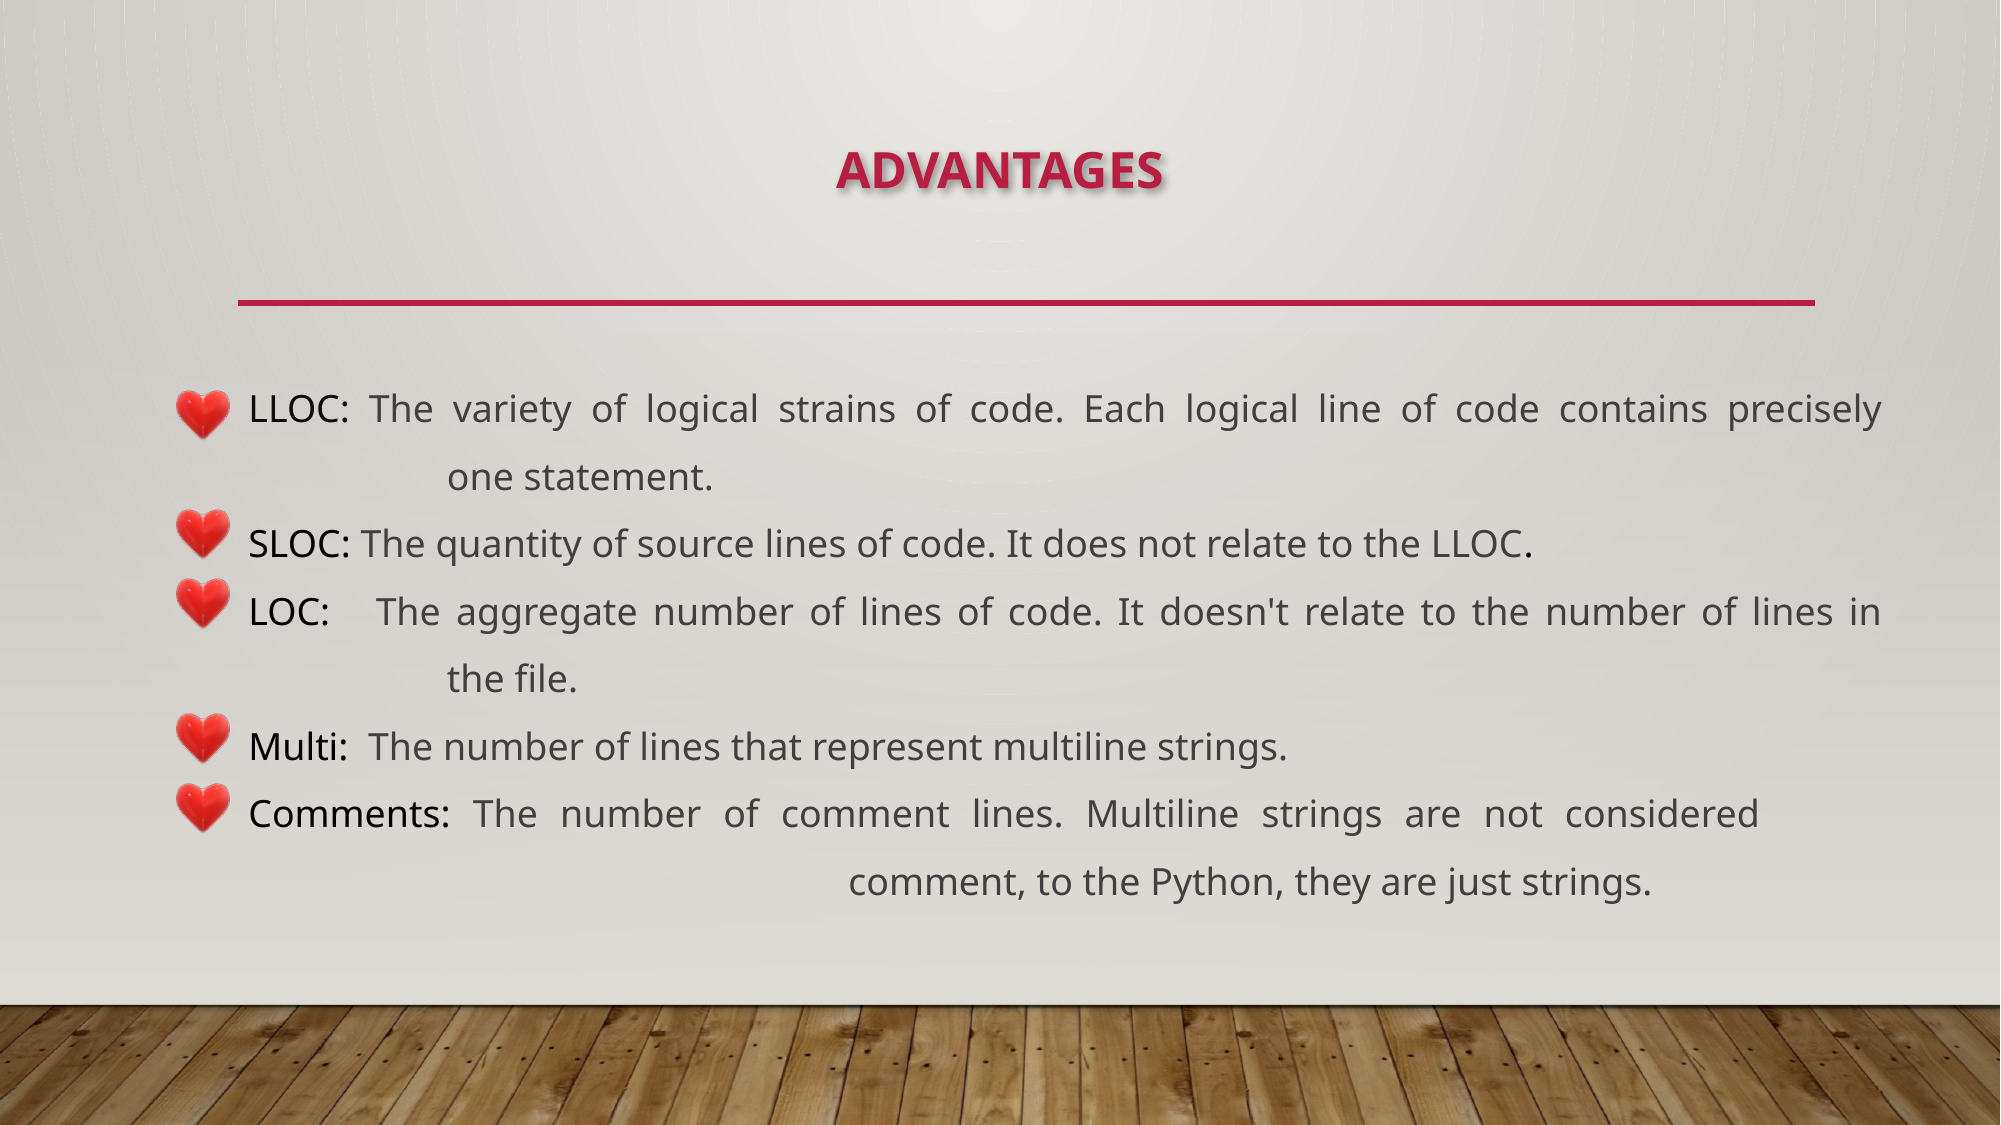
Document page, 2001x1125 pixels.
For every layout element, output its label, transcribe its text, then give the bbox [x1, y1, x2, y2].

picture [172, 506, 234, 563]
text_box LLOC: The variety of logical strains of code. Each logical line of code contains precisely one statement. SLOC: The quantity of source lines of code. It does not relate to the LLOC. LOC: The aggregate number of lines of code. It doesn't relate to the number of lines in the file. Multi: The number of lines that represent multiline strings. Comments: The number of comment lines. Multiline strings are not considered comment, to the Python, they are just strings. [233, 355, 1899, 911]
picture [0, 1005, 2000, 1125]
picture [172, 780, 234, 837]
picture [172, 387, 234, 444]
picture [172, 575, 234, 633]
text_box ADVANTAGES [709, 131, 1291, 207]
picture [172, 710, 234, 768]
